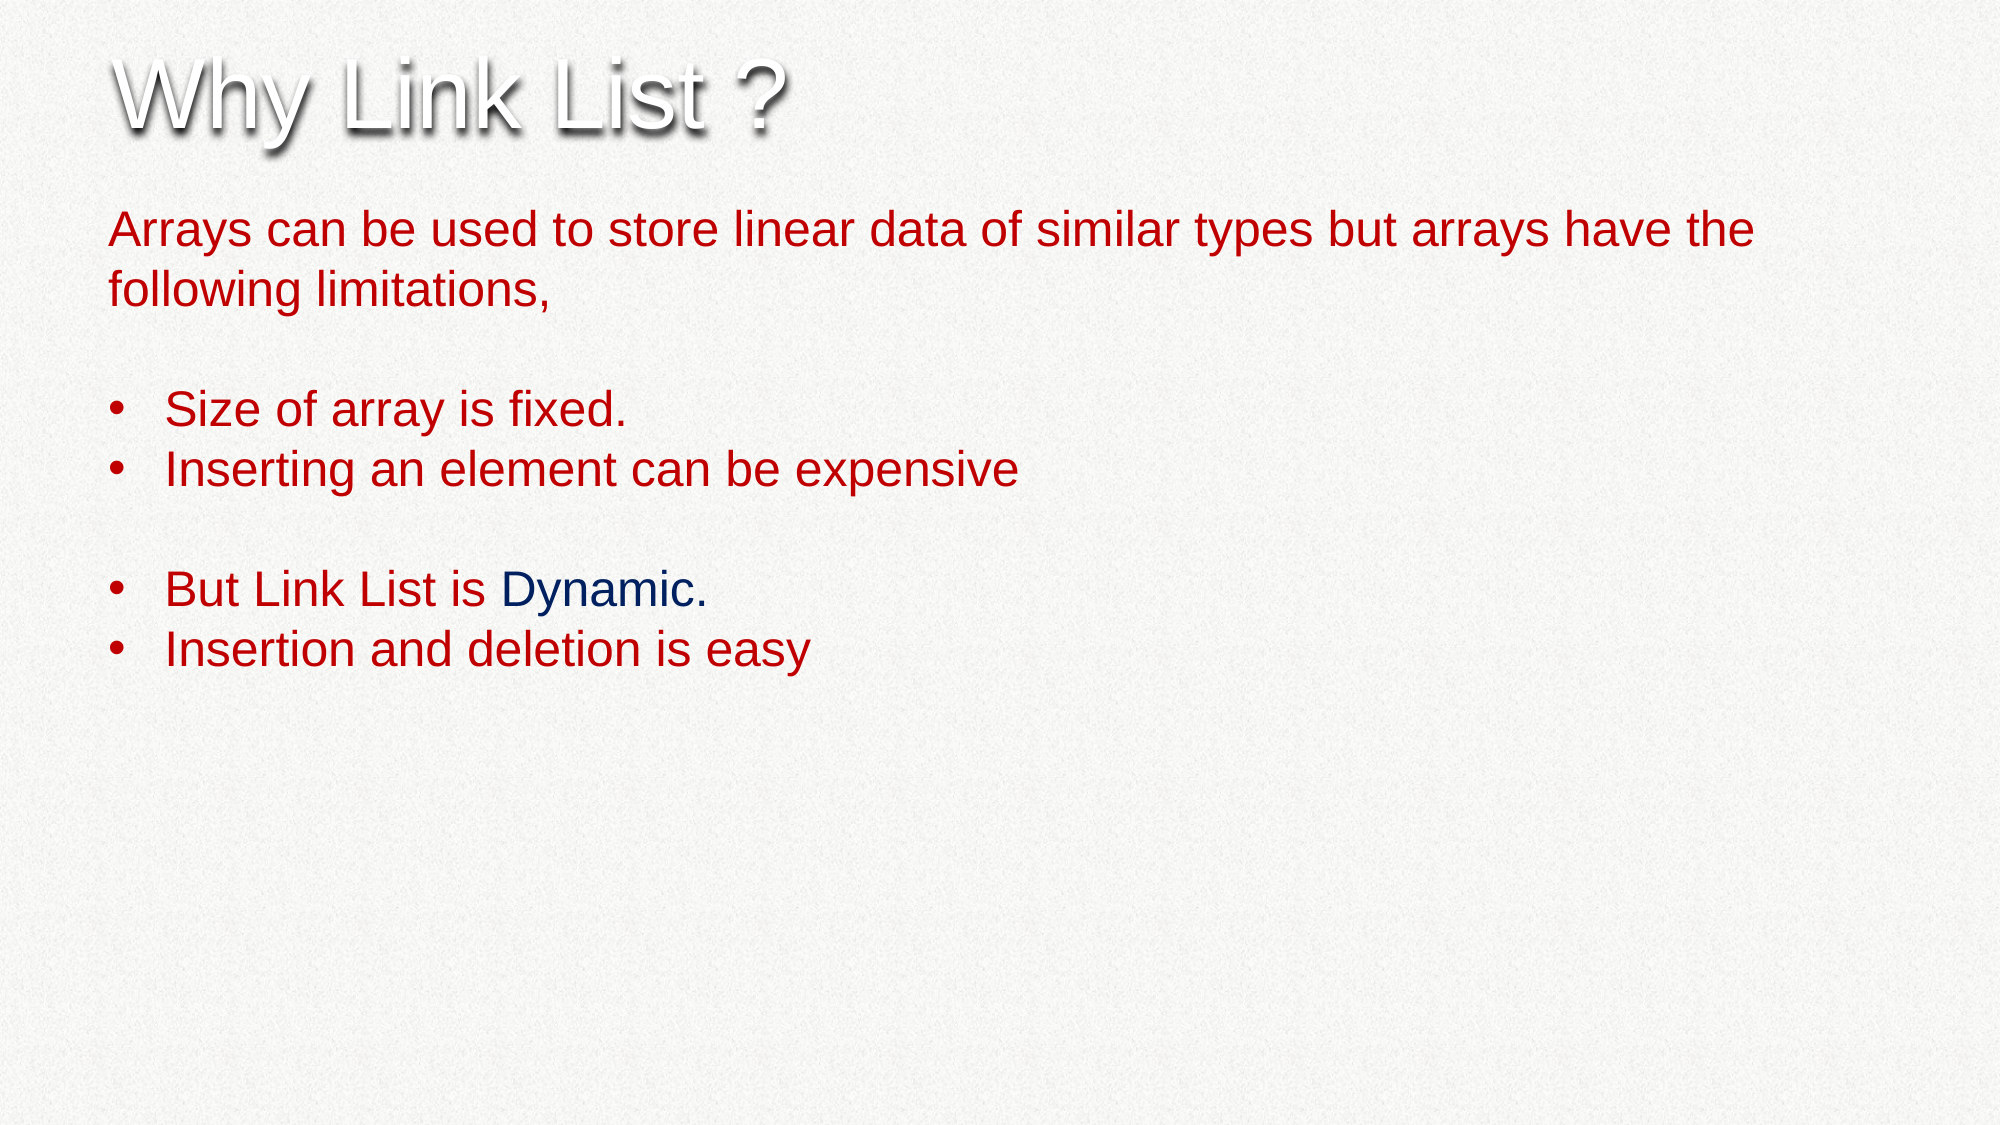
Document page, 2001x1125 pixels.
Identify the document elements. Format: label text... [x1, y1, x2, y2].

title Why Link List ? [0, 34, 902, 136]
text_box Arrays can be used to store linear data of similar types but arrays have the following limitations, Size of array is fixed. Inserting an element can be expensive But Link List is Dynamic. Insertion and deletion is easy [93, 189, 1798, 745]
